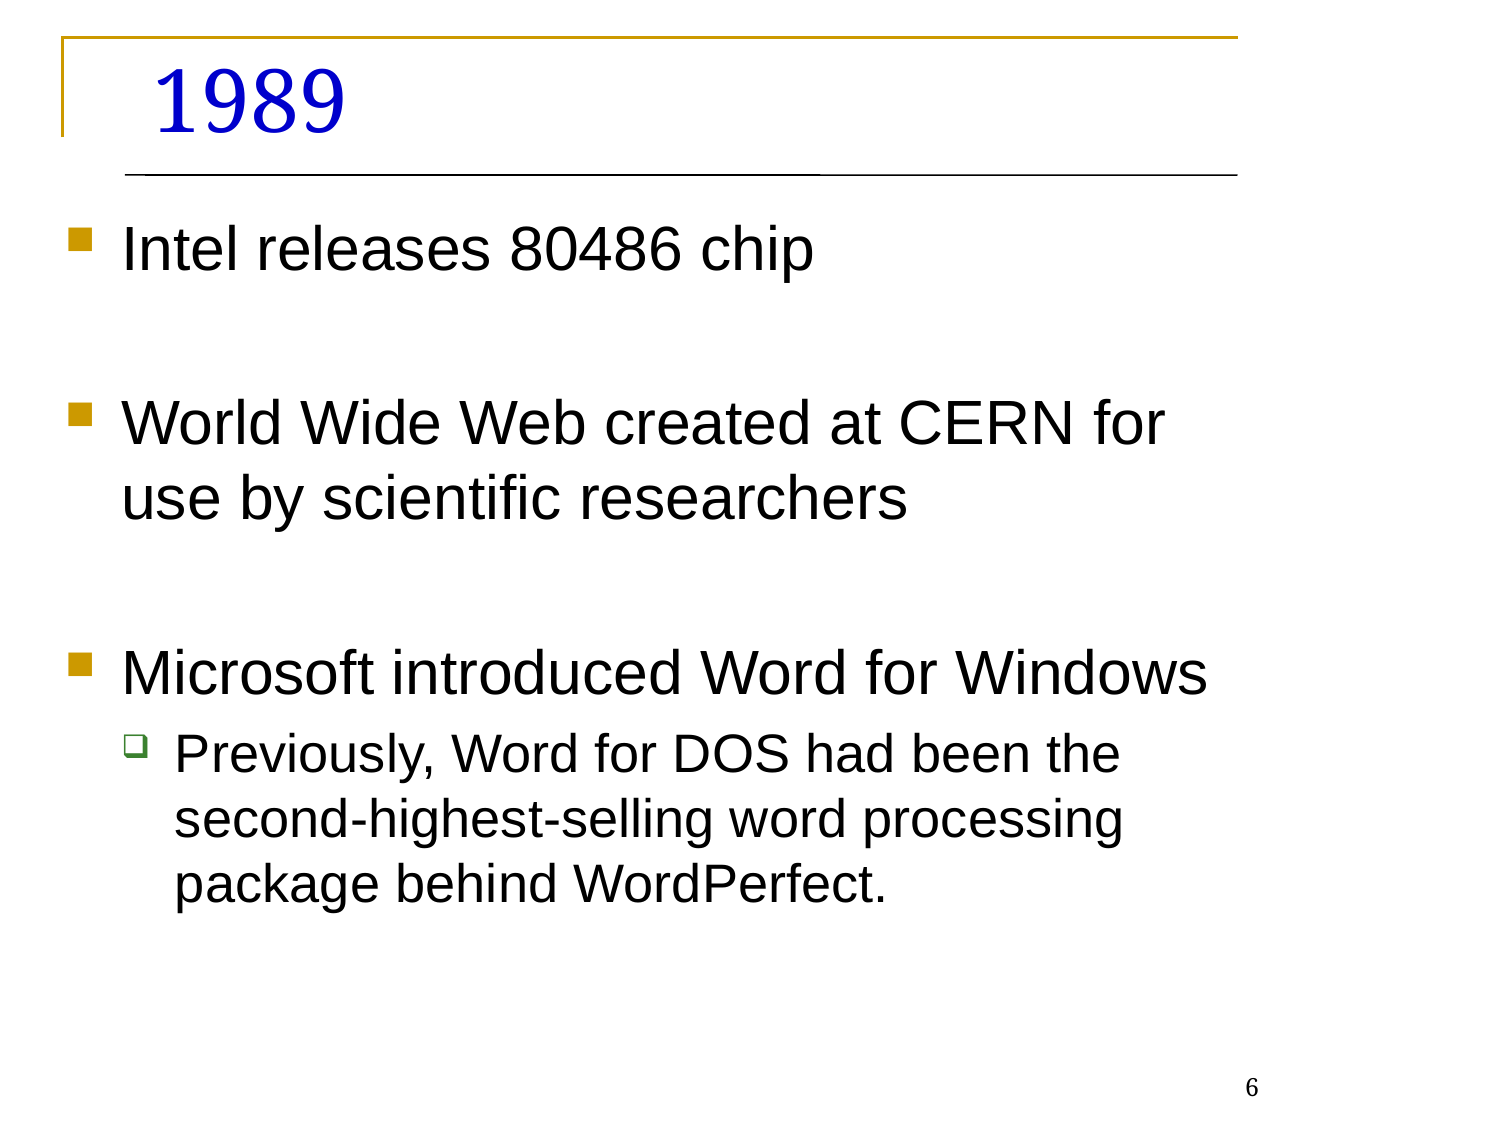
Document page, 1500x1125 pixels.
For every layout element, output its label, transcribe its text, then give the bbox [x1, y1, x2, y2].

text_box 6 [924, 1050, 1275, 1113]
list Intel releases 80486 chip World Wide Web created at CERN for use by scientific researchers Microsoft introduced Word for Windows Previously, Word for DOS had been the second-highest-selling word processing package behind WordPerfect. [49, 199, 1251, 1038]
title 1989 [137, 37, 1251, 188]
